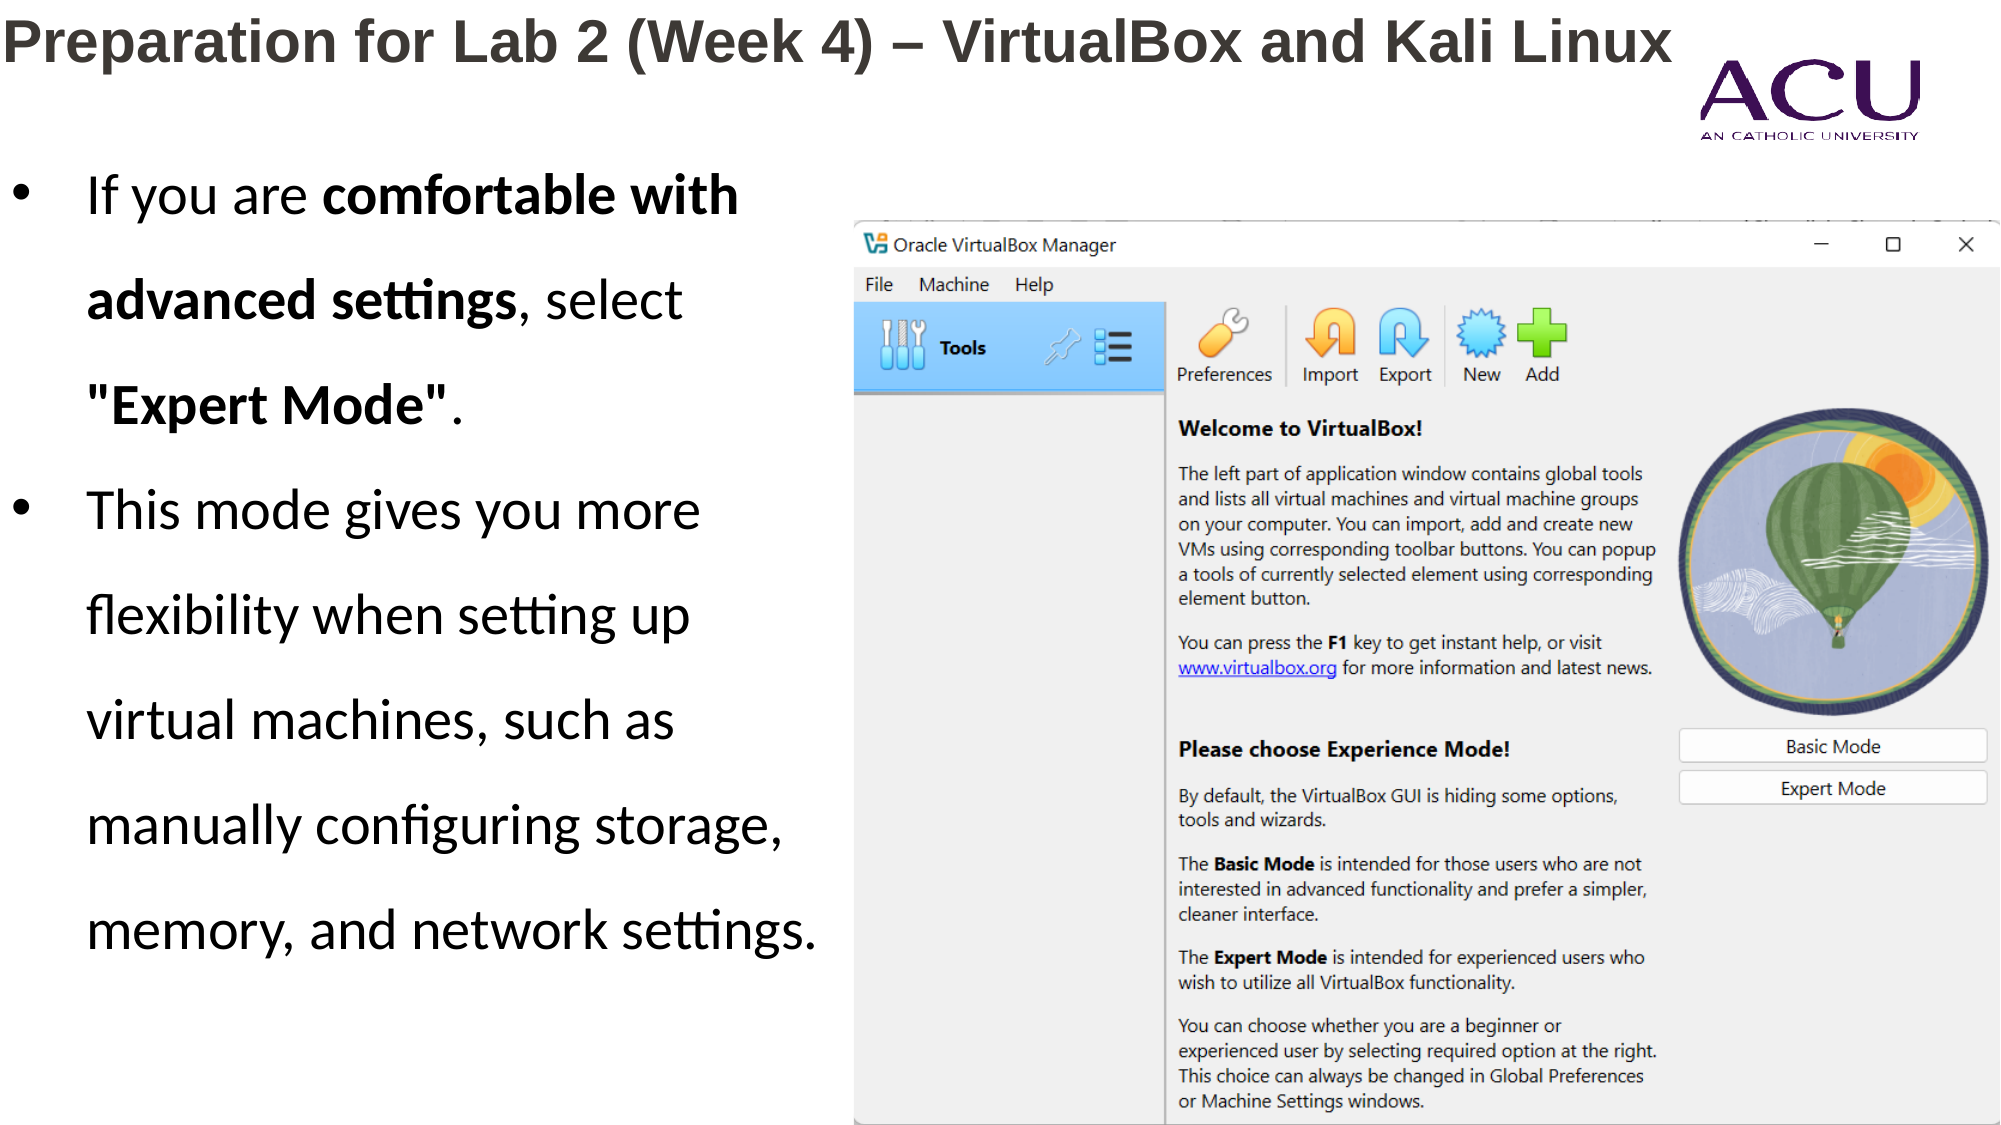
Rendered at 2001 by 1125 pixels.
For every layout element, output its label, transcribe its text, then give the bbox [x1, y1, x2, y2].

text_box If you are comfortable with advanced settings, select "Expert Mode". This mode gives you more flexibility when setting up virtual machines, such as manually configuring storage, memory, and network settings. [0, 113, 858, 969]
title Preparation for Lab 2 (Week 4) – VirtualBox and Kali Linux [0, 0, 1701, 190]
picture [1701, 59, 1920, 140]
picture [853, 220, 2000, 1125]
